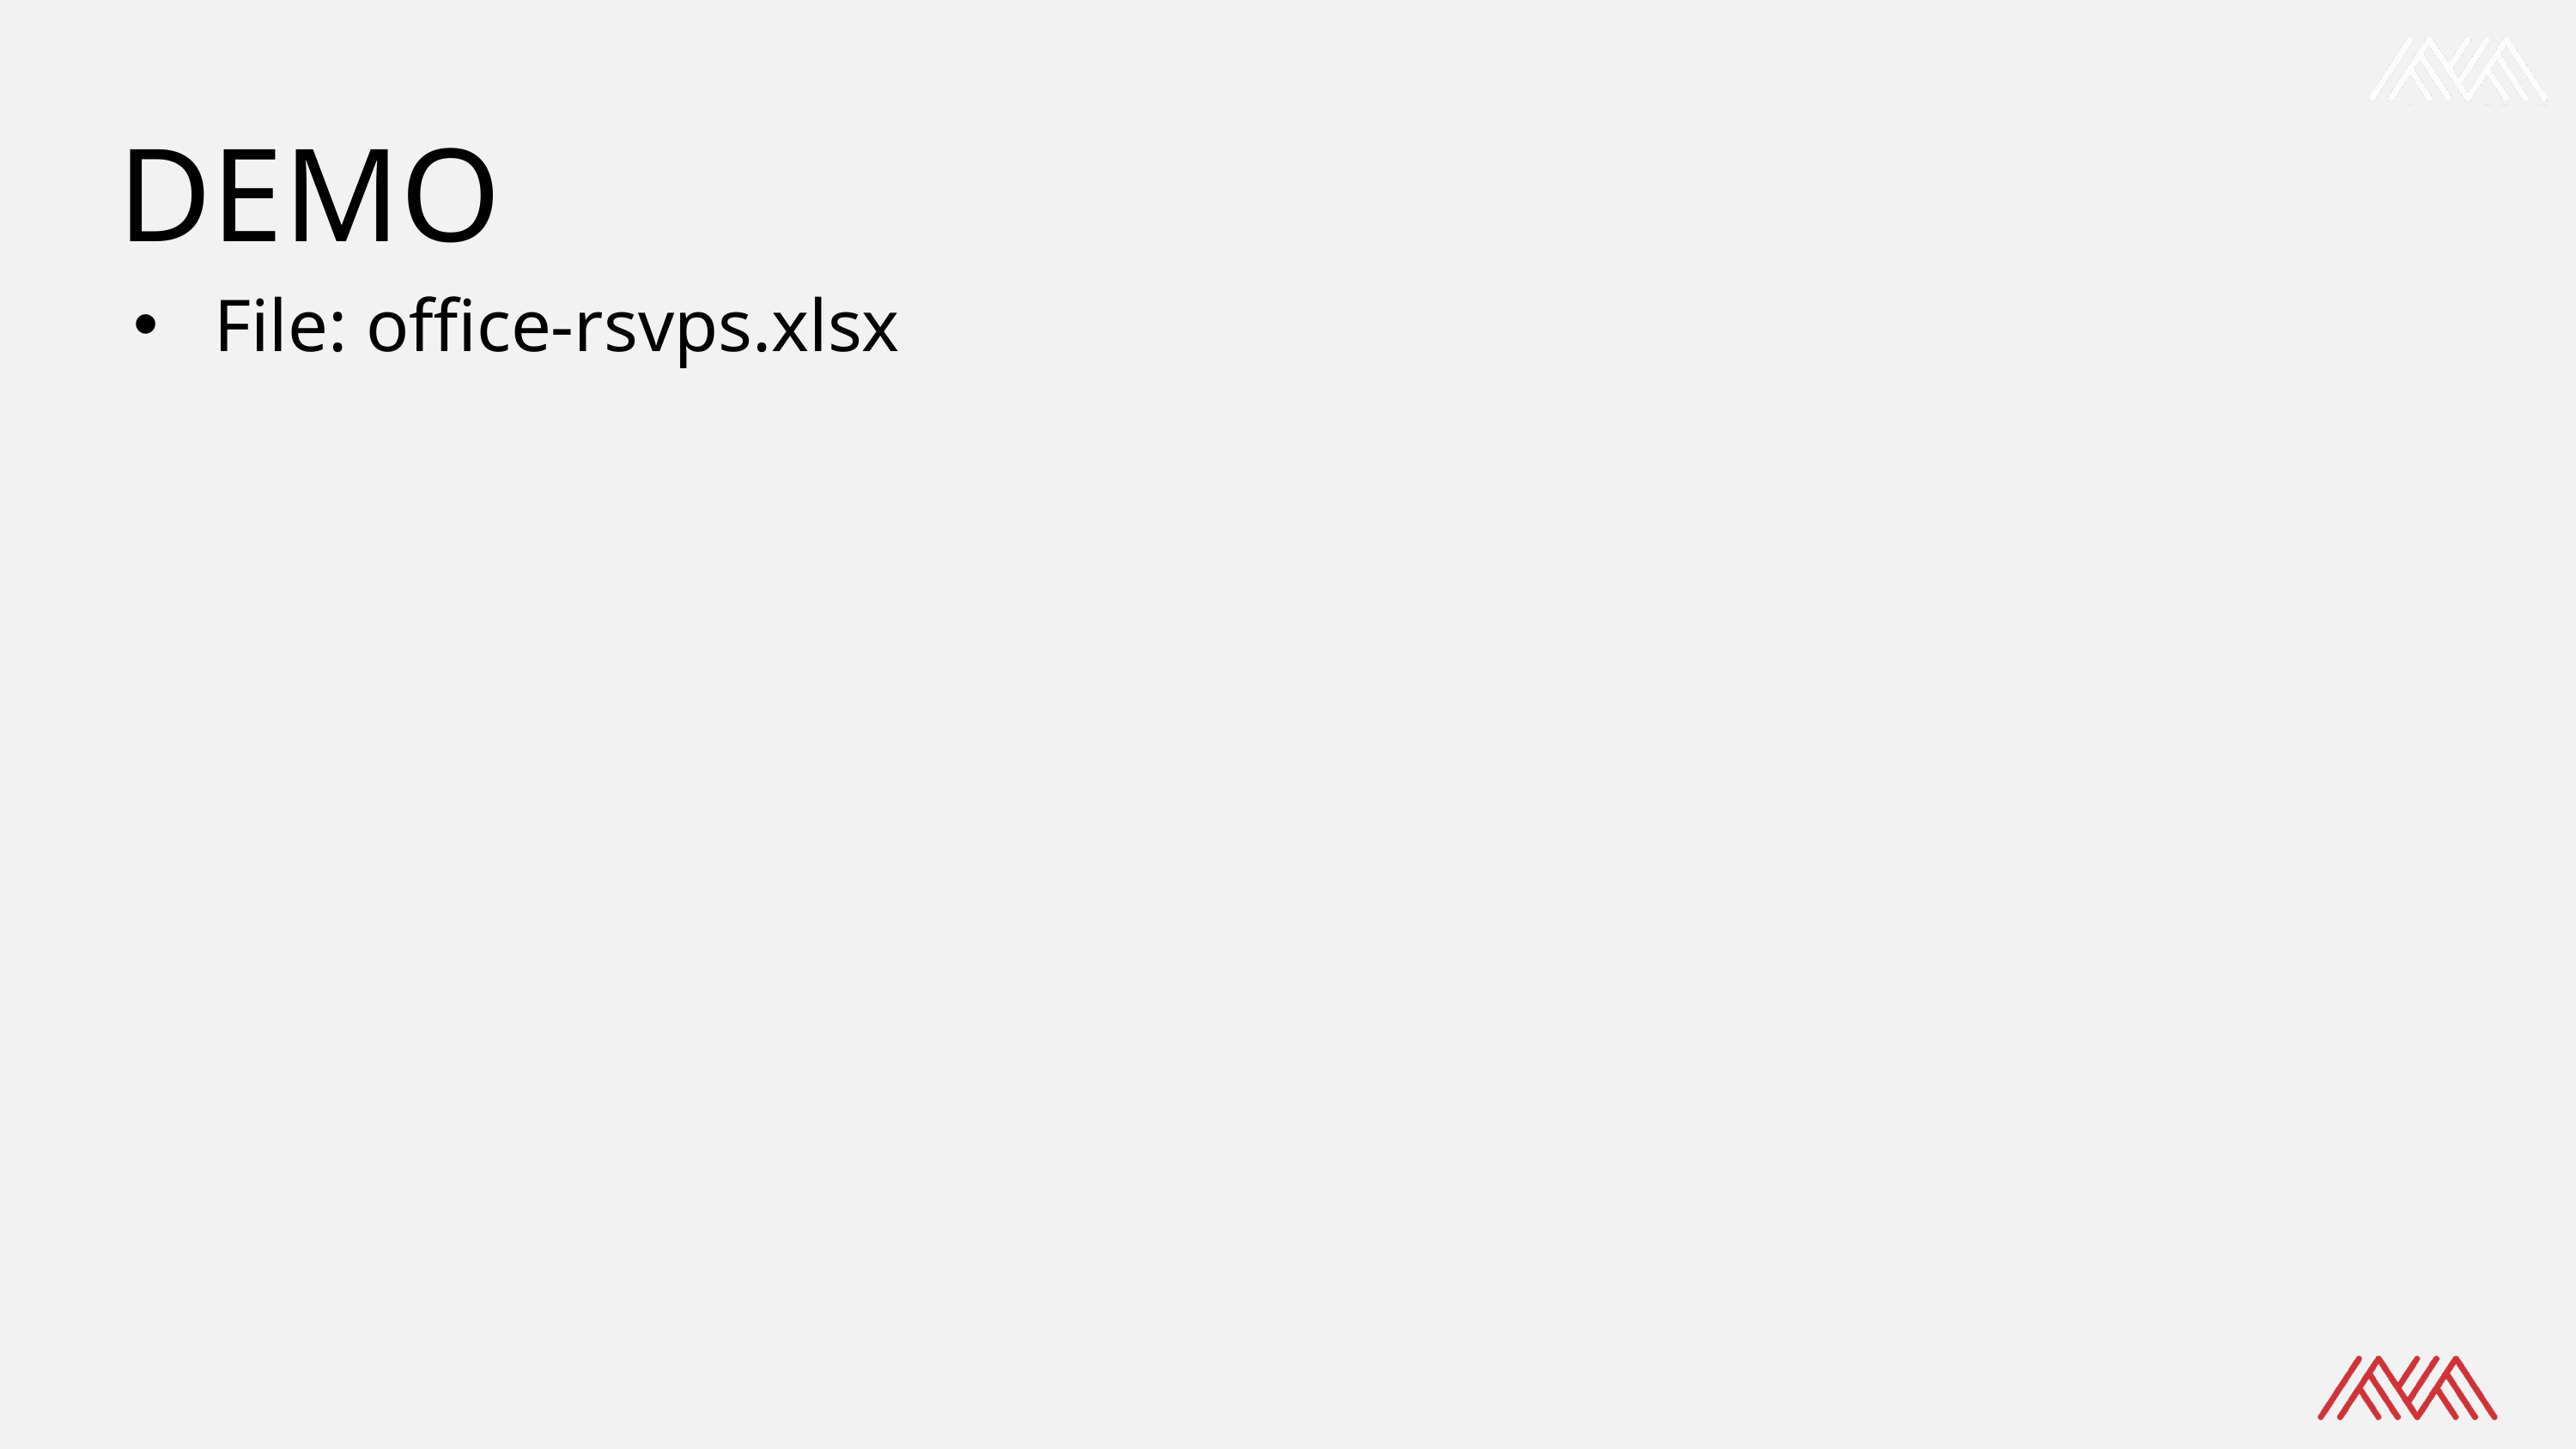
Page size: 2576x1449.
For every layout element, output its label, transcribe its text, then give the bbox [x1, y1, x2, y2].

text_box DEMO [118, 87, 2320, 268]
picture [2318, 0, 2576, 194]
picture [2266, 1304, 2551, 1422]
text_box File: office-rsvps.xlsx [120, 273, 1935, 373]
